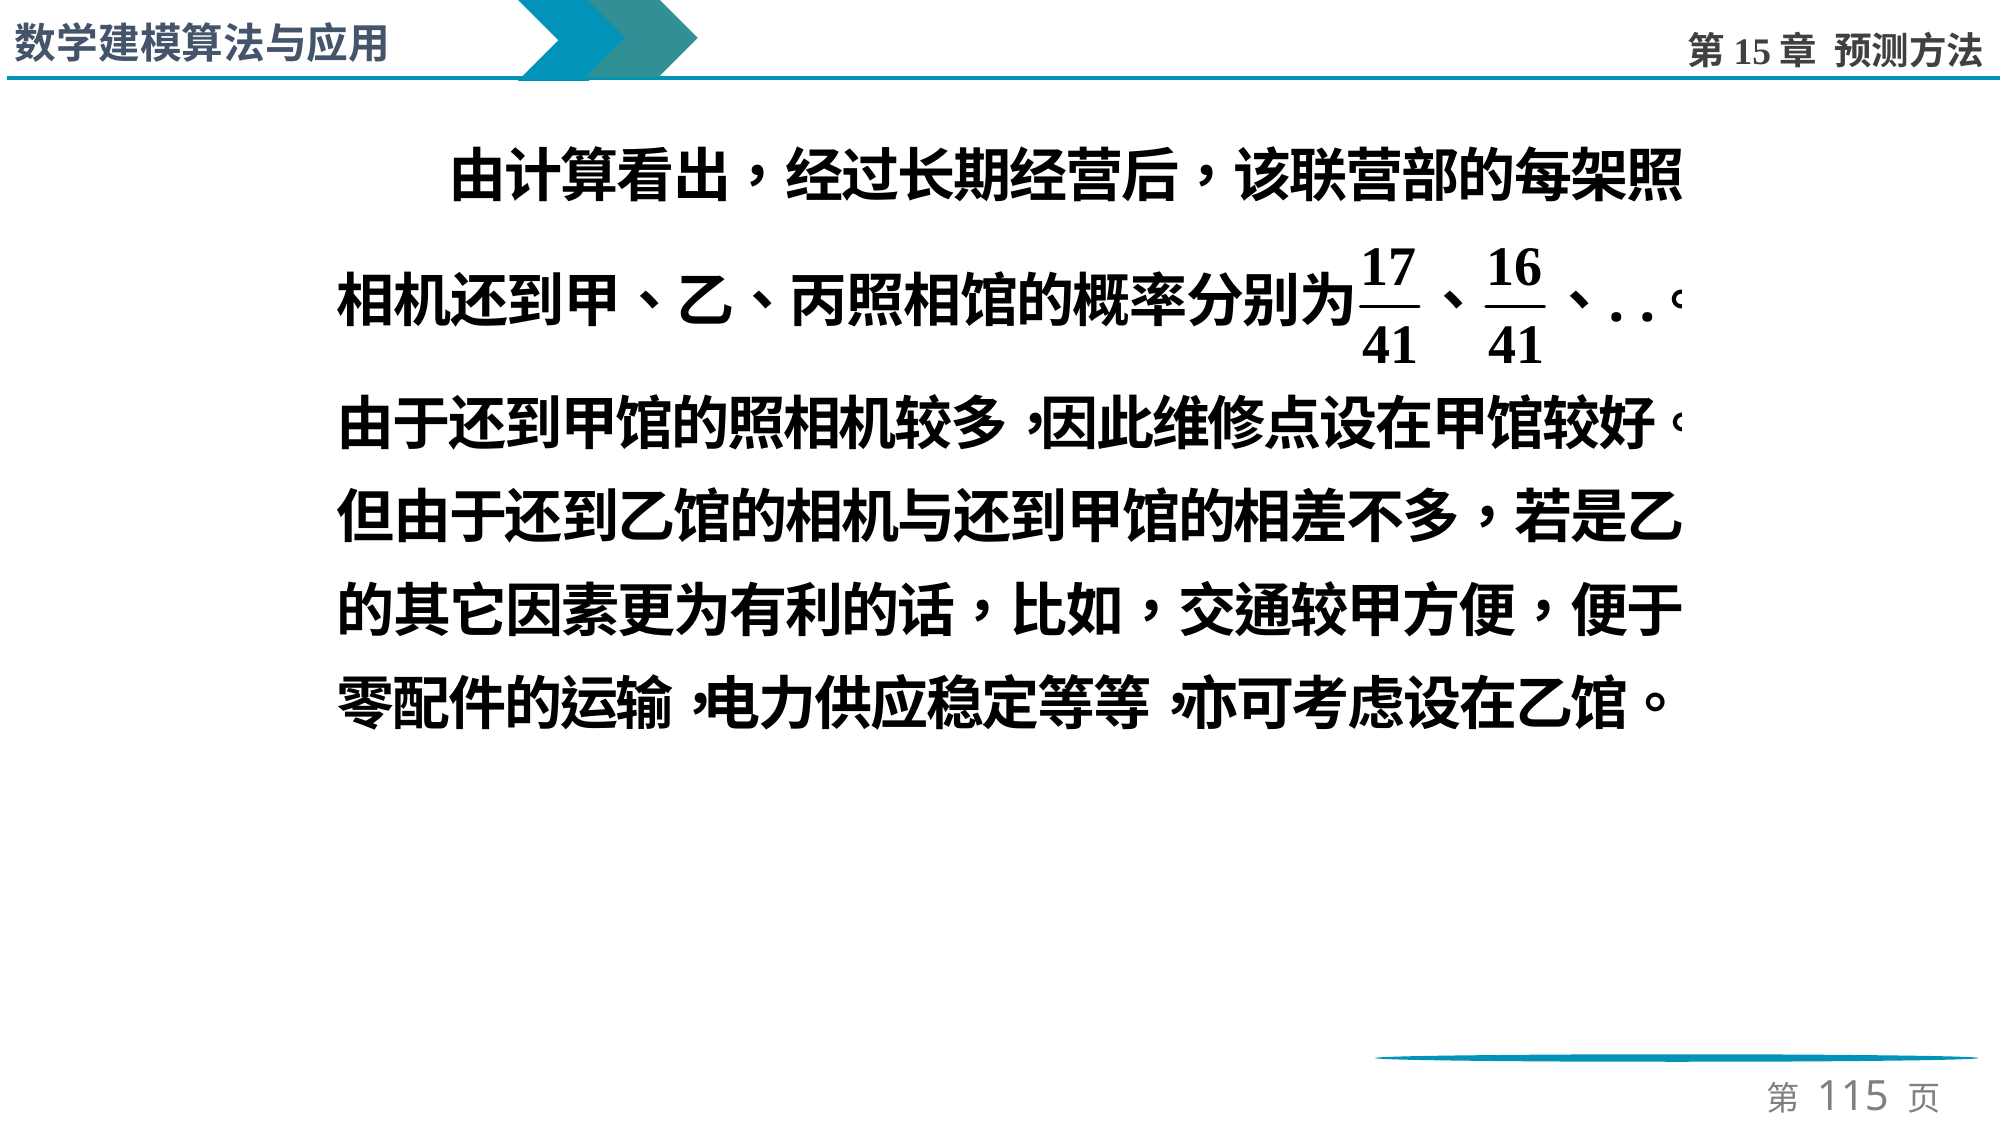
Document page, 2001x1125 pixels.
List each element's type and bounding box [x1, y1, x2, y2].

text_box [336, 132, 1683, 879]
